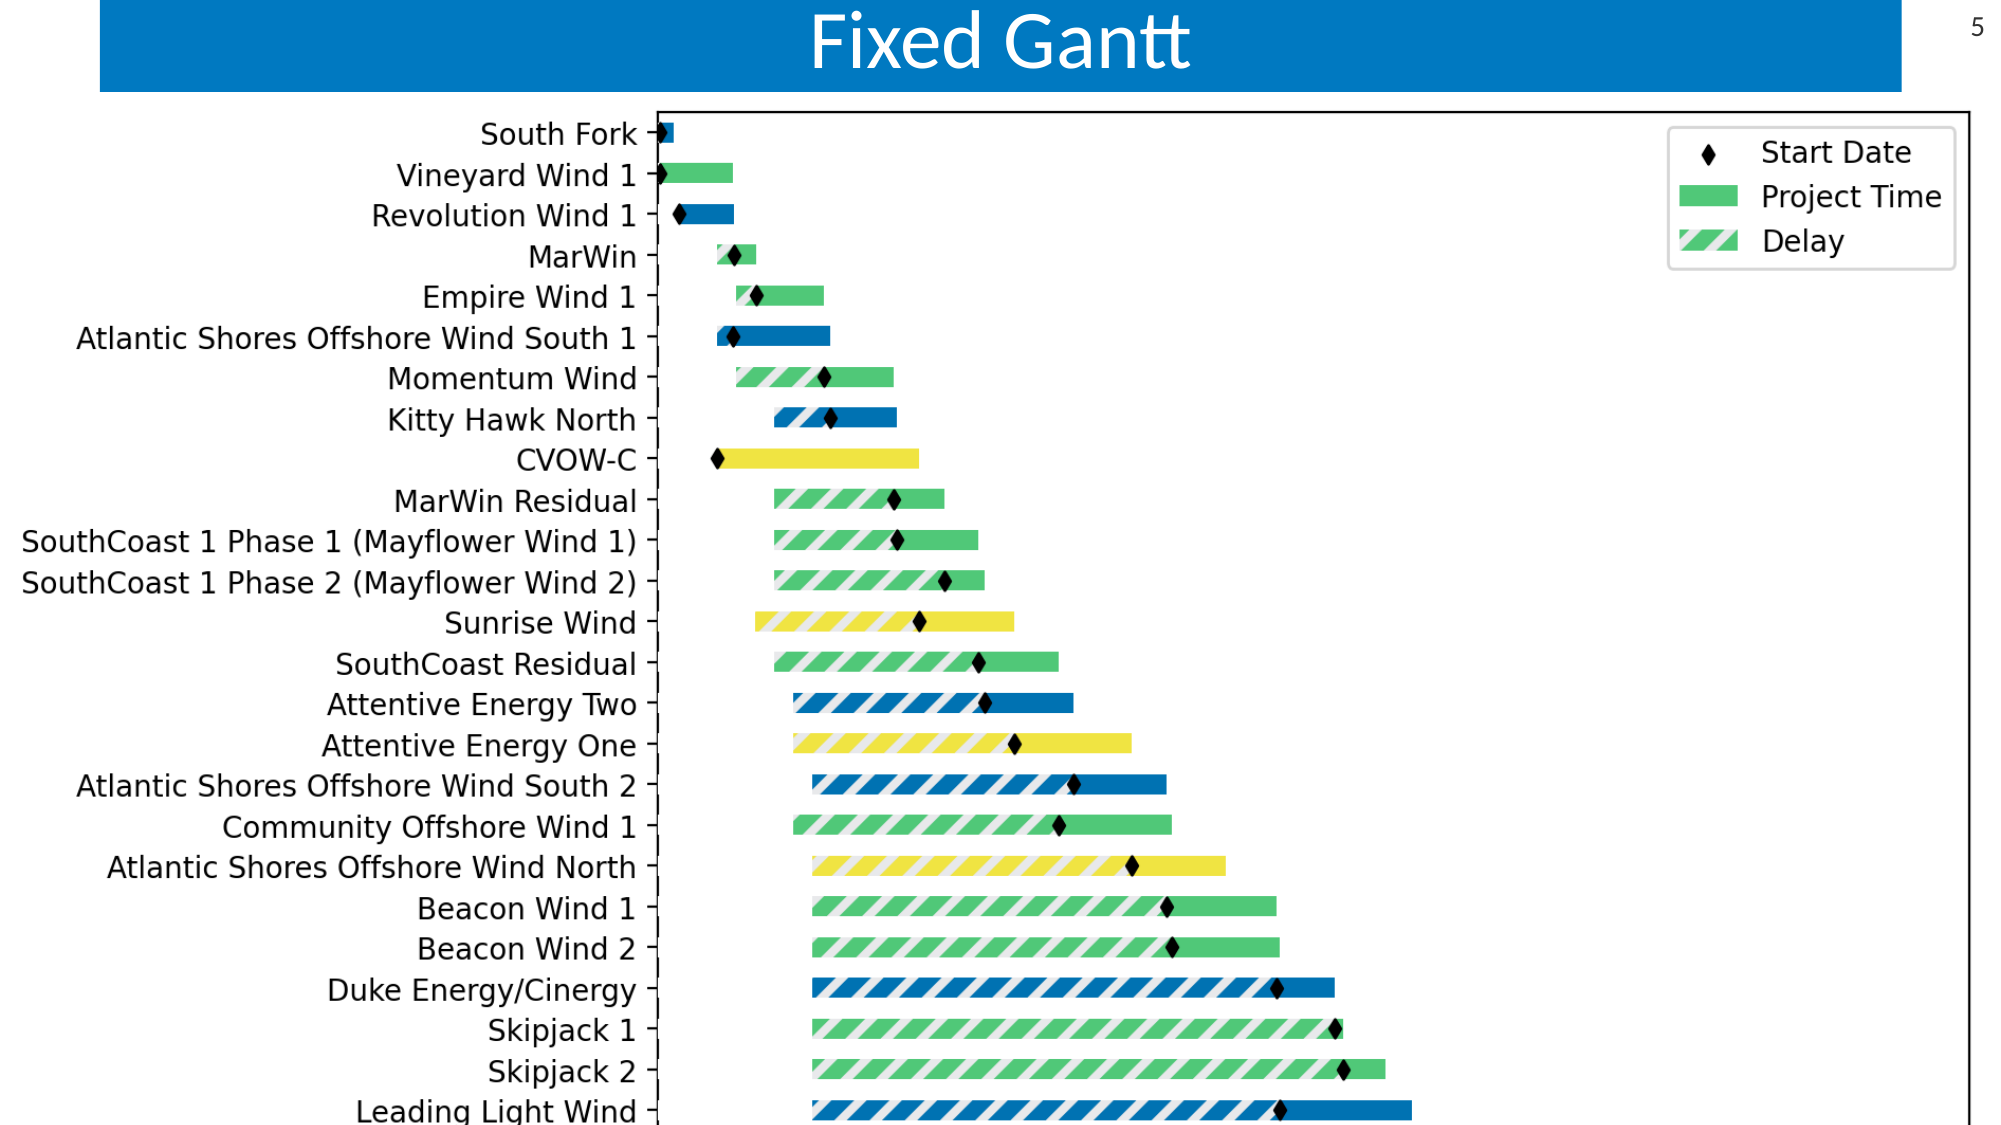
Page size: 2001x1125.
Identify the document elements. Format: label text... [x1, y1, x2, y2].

picture [0, 92, 2000, 1125]
title Fixed Gantt [99, 0, 1902, 90]
